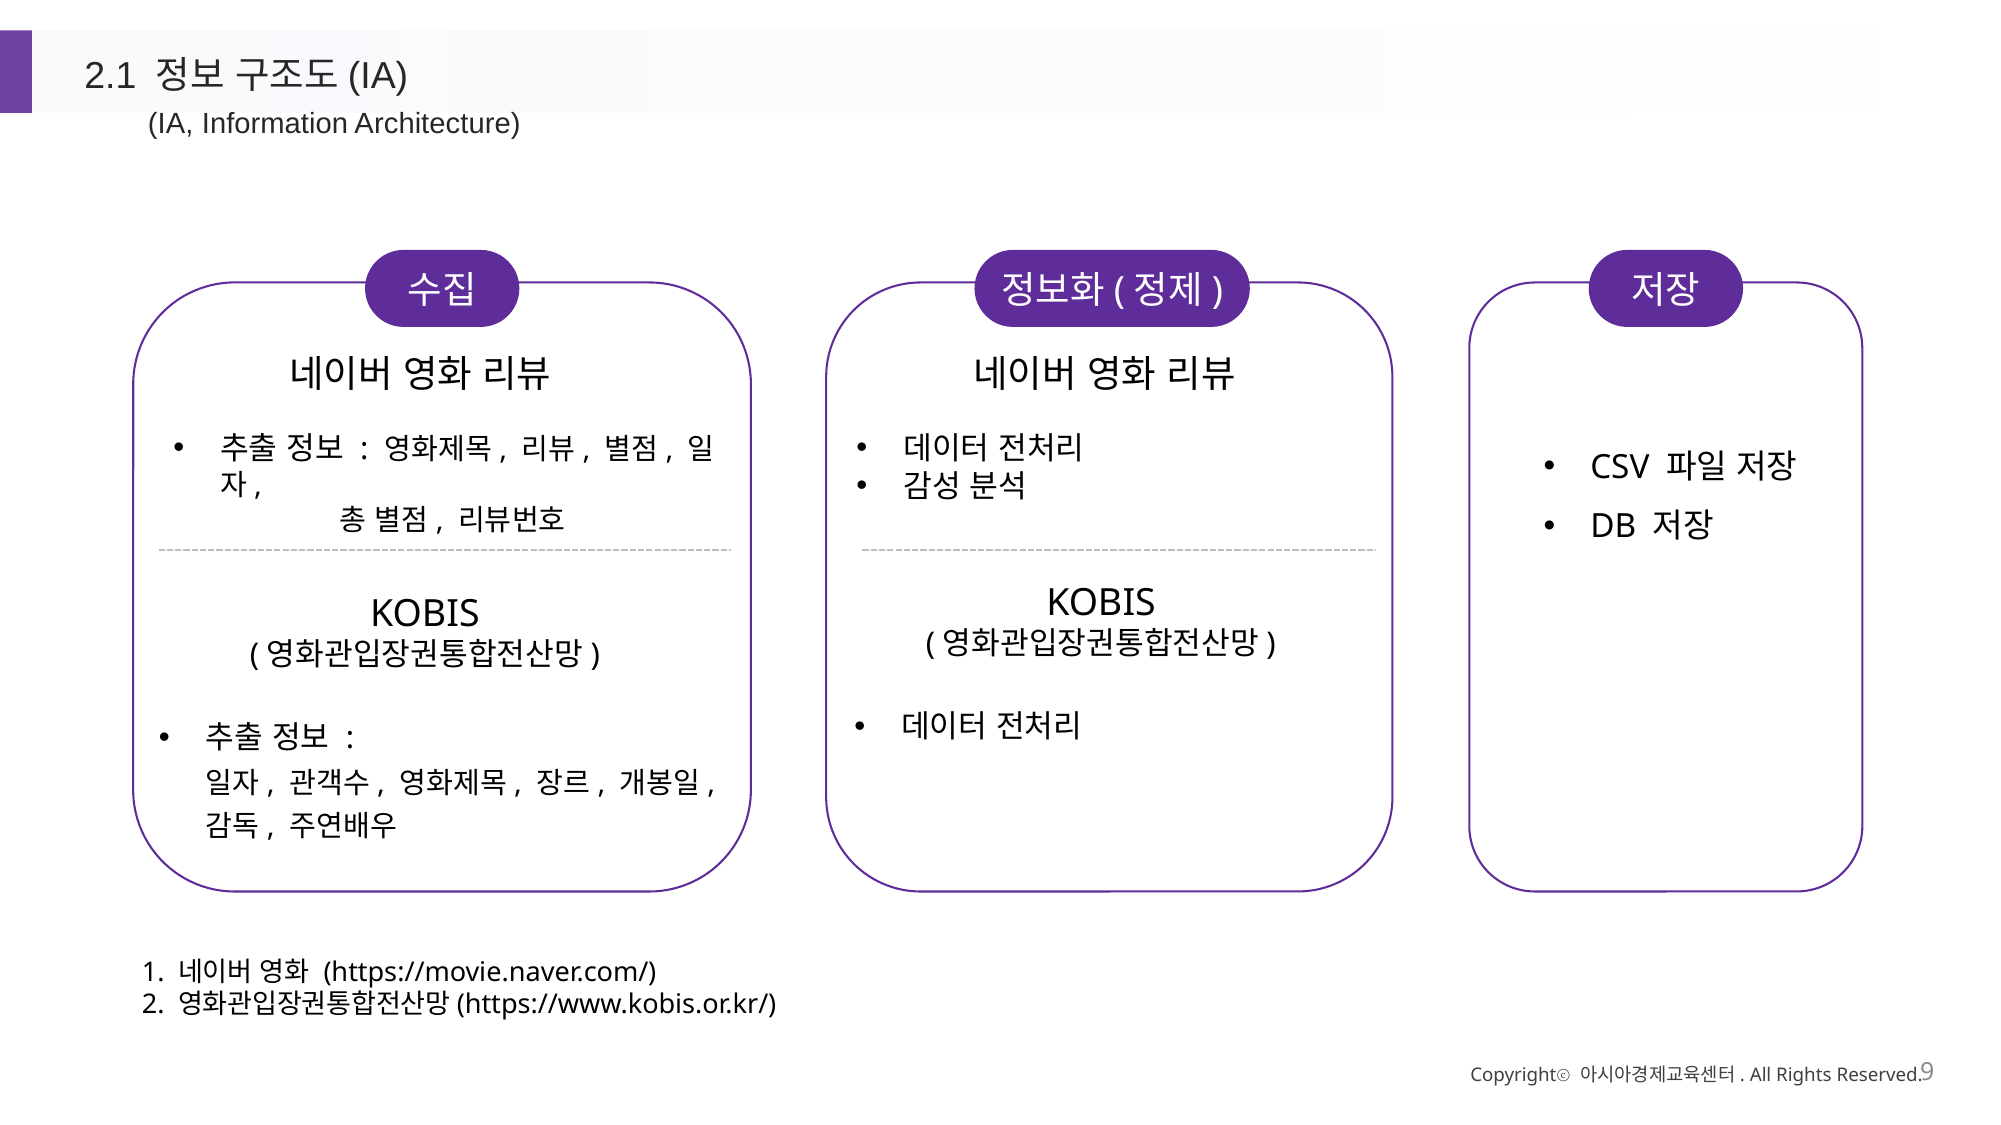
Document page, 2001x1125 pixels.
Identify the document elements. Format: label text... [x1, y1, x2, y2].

text_box 데이터 전처리 감성 분석 [841, 421, 1452, 549]
text_box KOBIS (영화관입장권통합전산망) [853, 570, 1349, 669]
text_box 수집 [363, 248, 521, 328]
text_box 추출 정보 : 영화제목, 리뷰, 별점, 일자, 총 별점, 리뷰번호 [158, 421, 769, 544]
text_box 추출 정보 : 일자, 관객수, 영화제목, 장르, 개봉일, 감독, 주연배우 [144, 703, 732, 850]
text_box 2.1 정보 구조도(IA) [69, 48, 524, 108]
text_box [132, 281, 752, 893]
text_box 데이터 전처리 [839, 693, 1427, 752]
text_box KOBIS (영화관입장권통합전산망) [177, 581, 673, 680]
text_box CSV 파일 저장 DB 저장 [1528, 417, 1818, 552]
text_box [825, 281, 1394, 893]
text_box 네이버 영화 리뷰 [242, 342, 598, 403]
text_box (IA, Information Architecture) [133, 101, 860, 173]
text_box [1468, 281, 1864, 893]
text_box 1. 네이버 영화 (https://movie.naver.com/) 2. 영화관입장권통합전산망(https://www.kobis.or.kr/) [127, 946, 1612, 1027]
text_box 네이버 영화 리뷰 [927, 342, 1283, 403]
text_box Copyrightⓒ 아시아경제교육센터. All Rights Reserved. [1455, 1055, 1938, 1093]
text_box 정보화(정제) [973, 248, 1251, 328]
text_box 저장 [1587, 248, 1745, 328]
